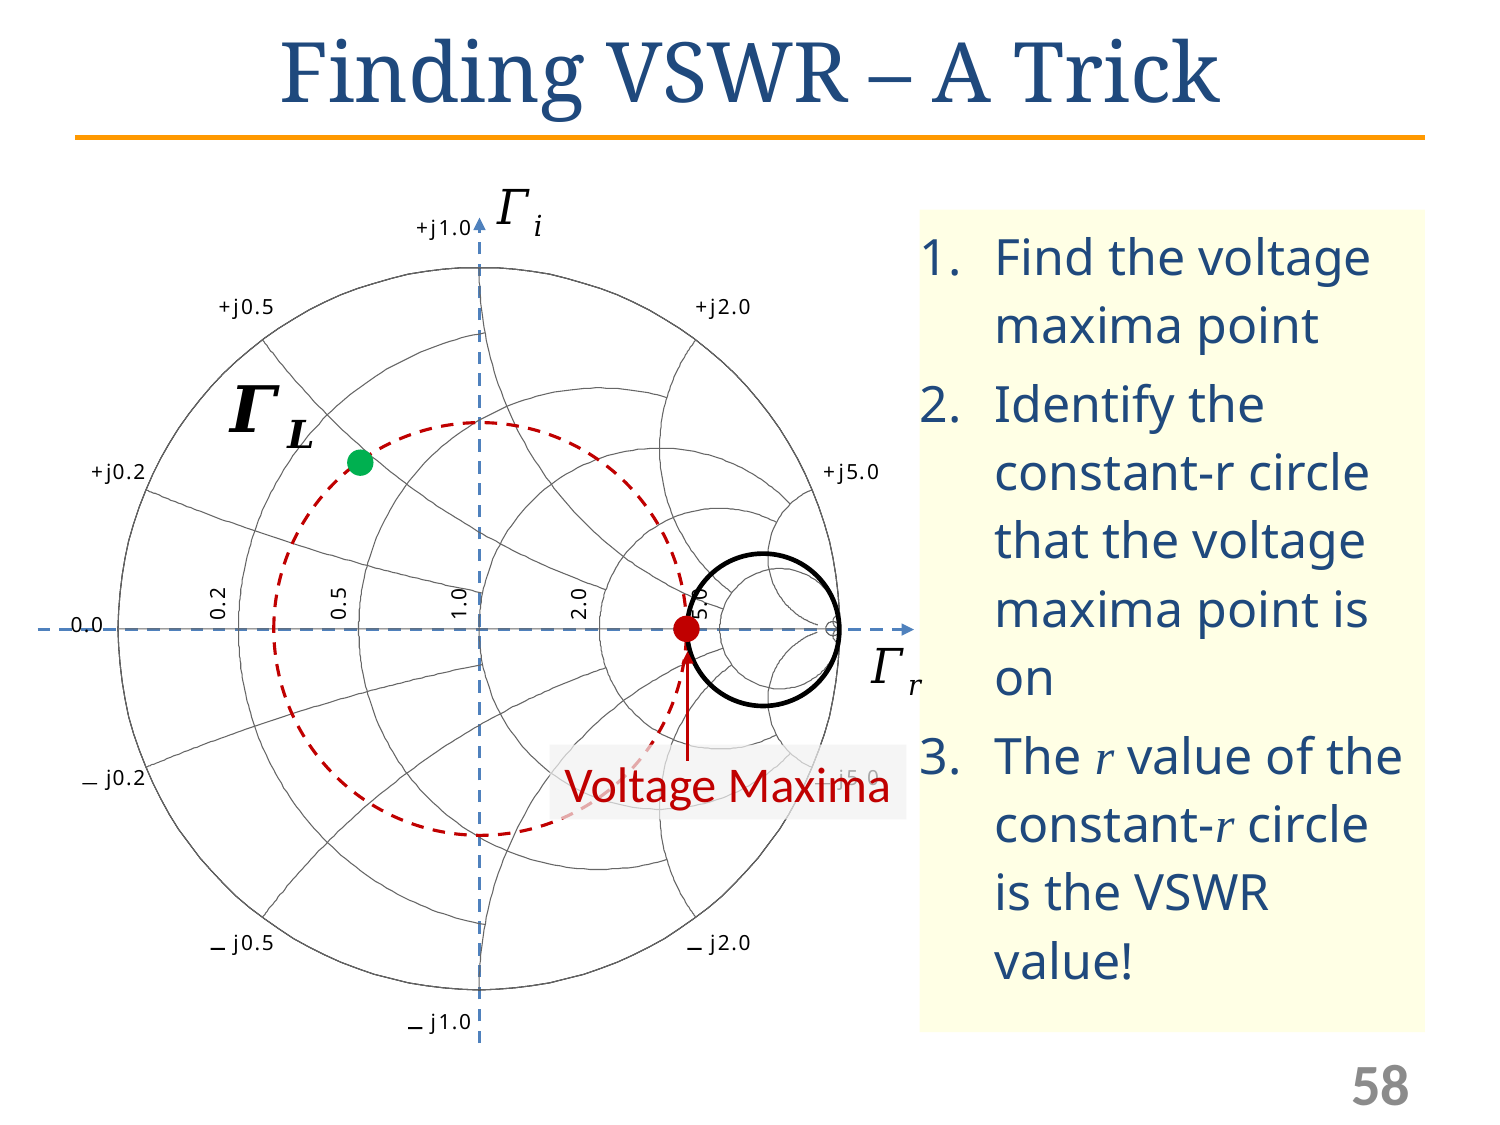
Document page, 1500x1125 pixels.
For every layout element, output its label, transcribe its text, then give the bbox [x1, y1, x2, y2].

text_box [37, 181, 924, 1051]
title Finding VSWR – A Trick [0, 31, 1500, 107]
slide_number 58 [1074, 1052, 1425, 1113]
list Find the voltage maxima point Identify the constant-r circle that the voltage maxima point is on The r value of the constant-r circle is the VSWR value! [928, 209, 1425, 1033]
